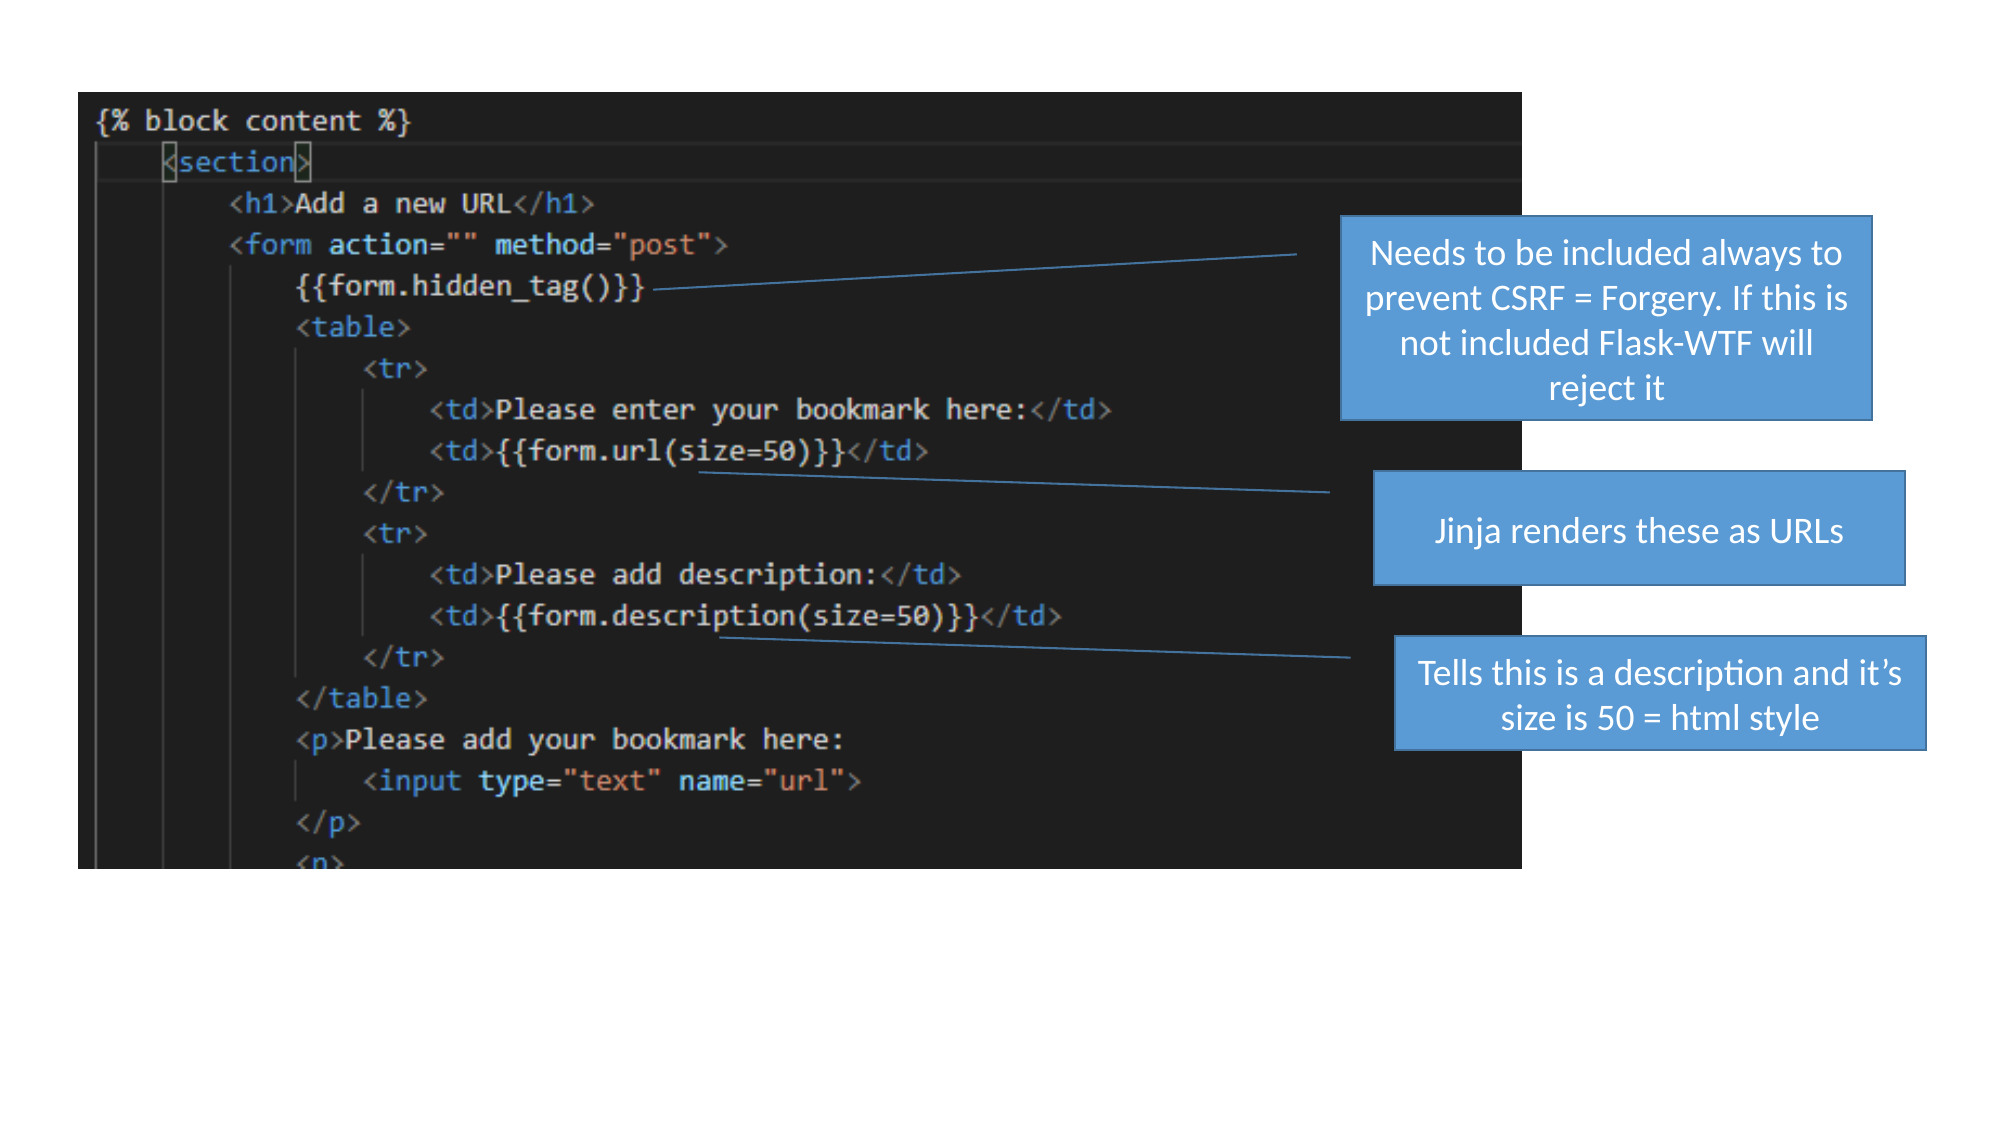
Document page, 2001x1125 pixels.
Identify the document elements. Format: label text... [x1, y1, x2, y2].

text_box Tells this is a description and it’s size is 50 = html style [1522, 635, 1927, 751]
text_box Needs to be included always to prevent CSRF = Forgery. If this is not included Flask-WTF will reject it [1522, 215, 1873, 421]
picture [78, 92, 1522, 869]
text_box Jinja renders these as URLs [1522, 470, 1906, 586]
